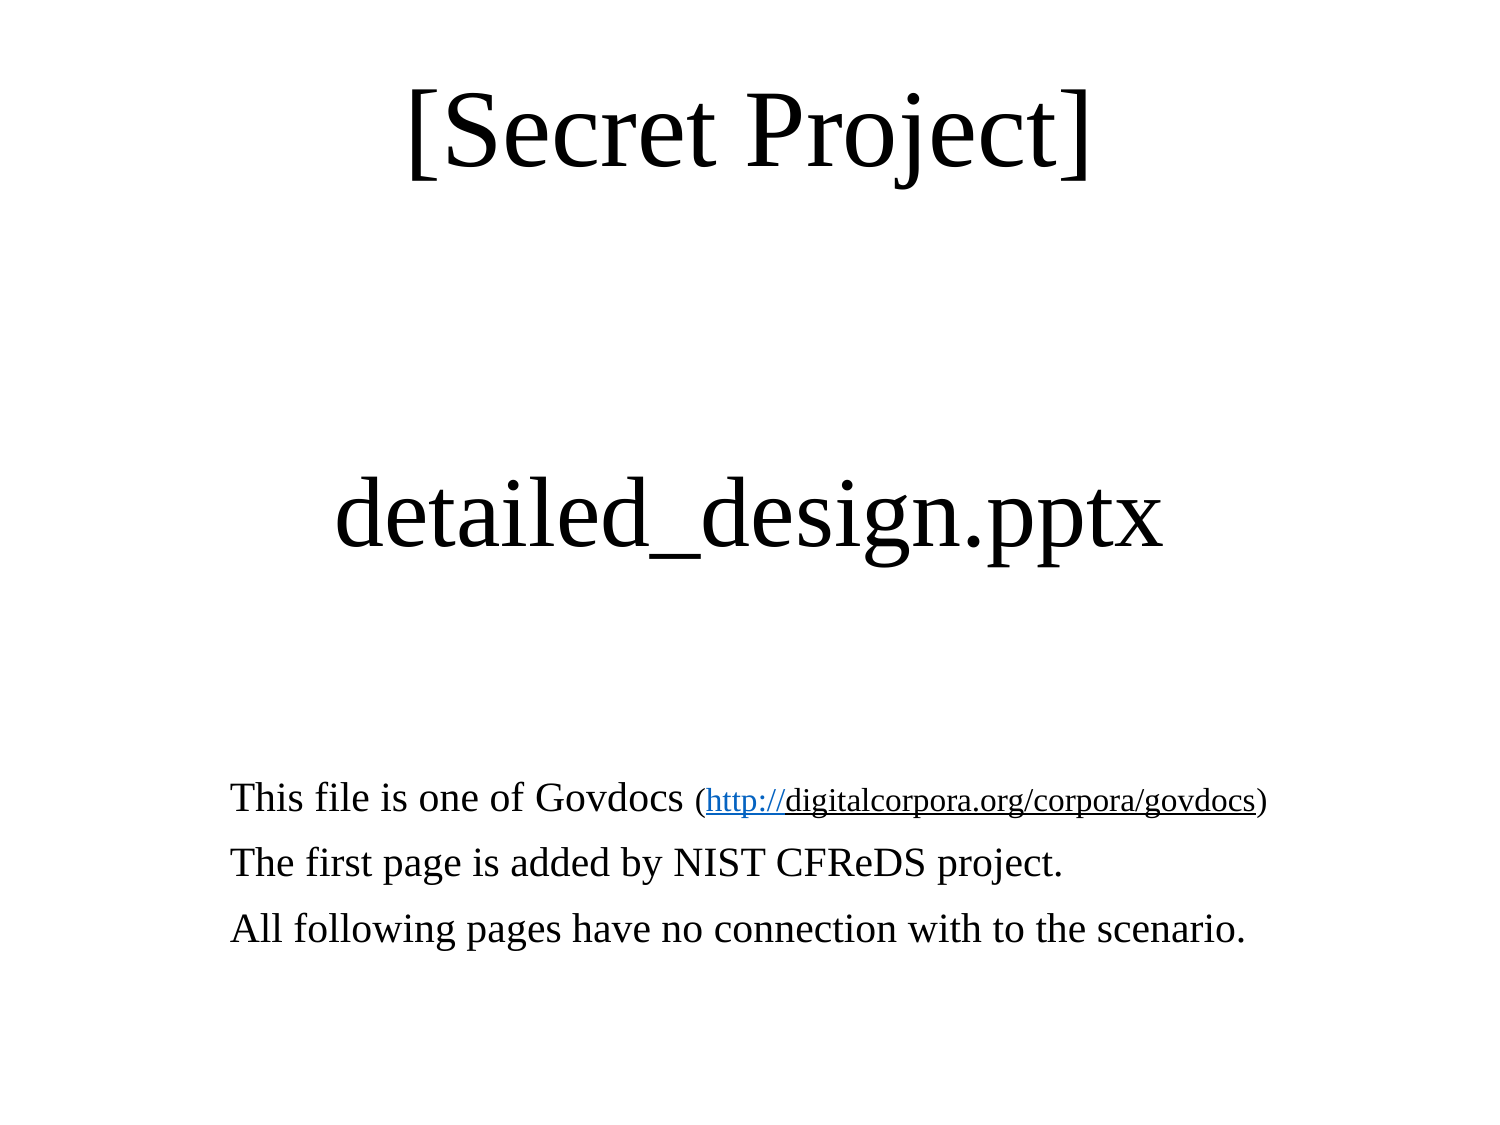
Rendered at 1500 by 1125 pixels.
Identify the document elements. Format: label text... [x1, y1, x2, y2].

title [Secret Project] detailed_design.pptx [112, 184, 1388, 576]
subtitle This file is one of Govdocs (http://digitalcorpora.org/corpora/govdocs) The first page is added by NIST CFReDS project. All following pages have no connection with to the scenario. [214, 767, 1286, 1040]
